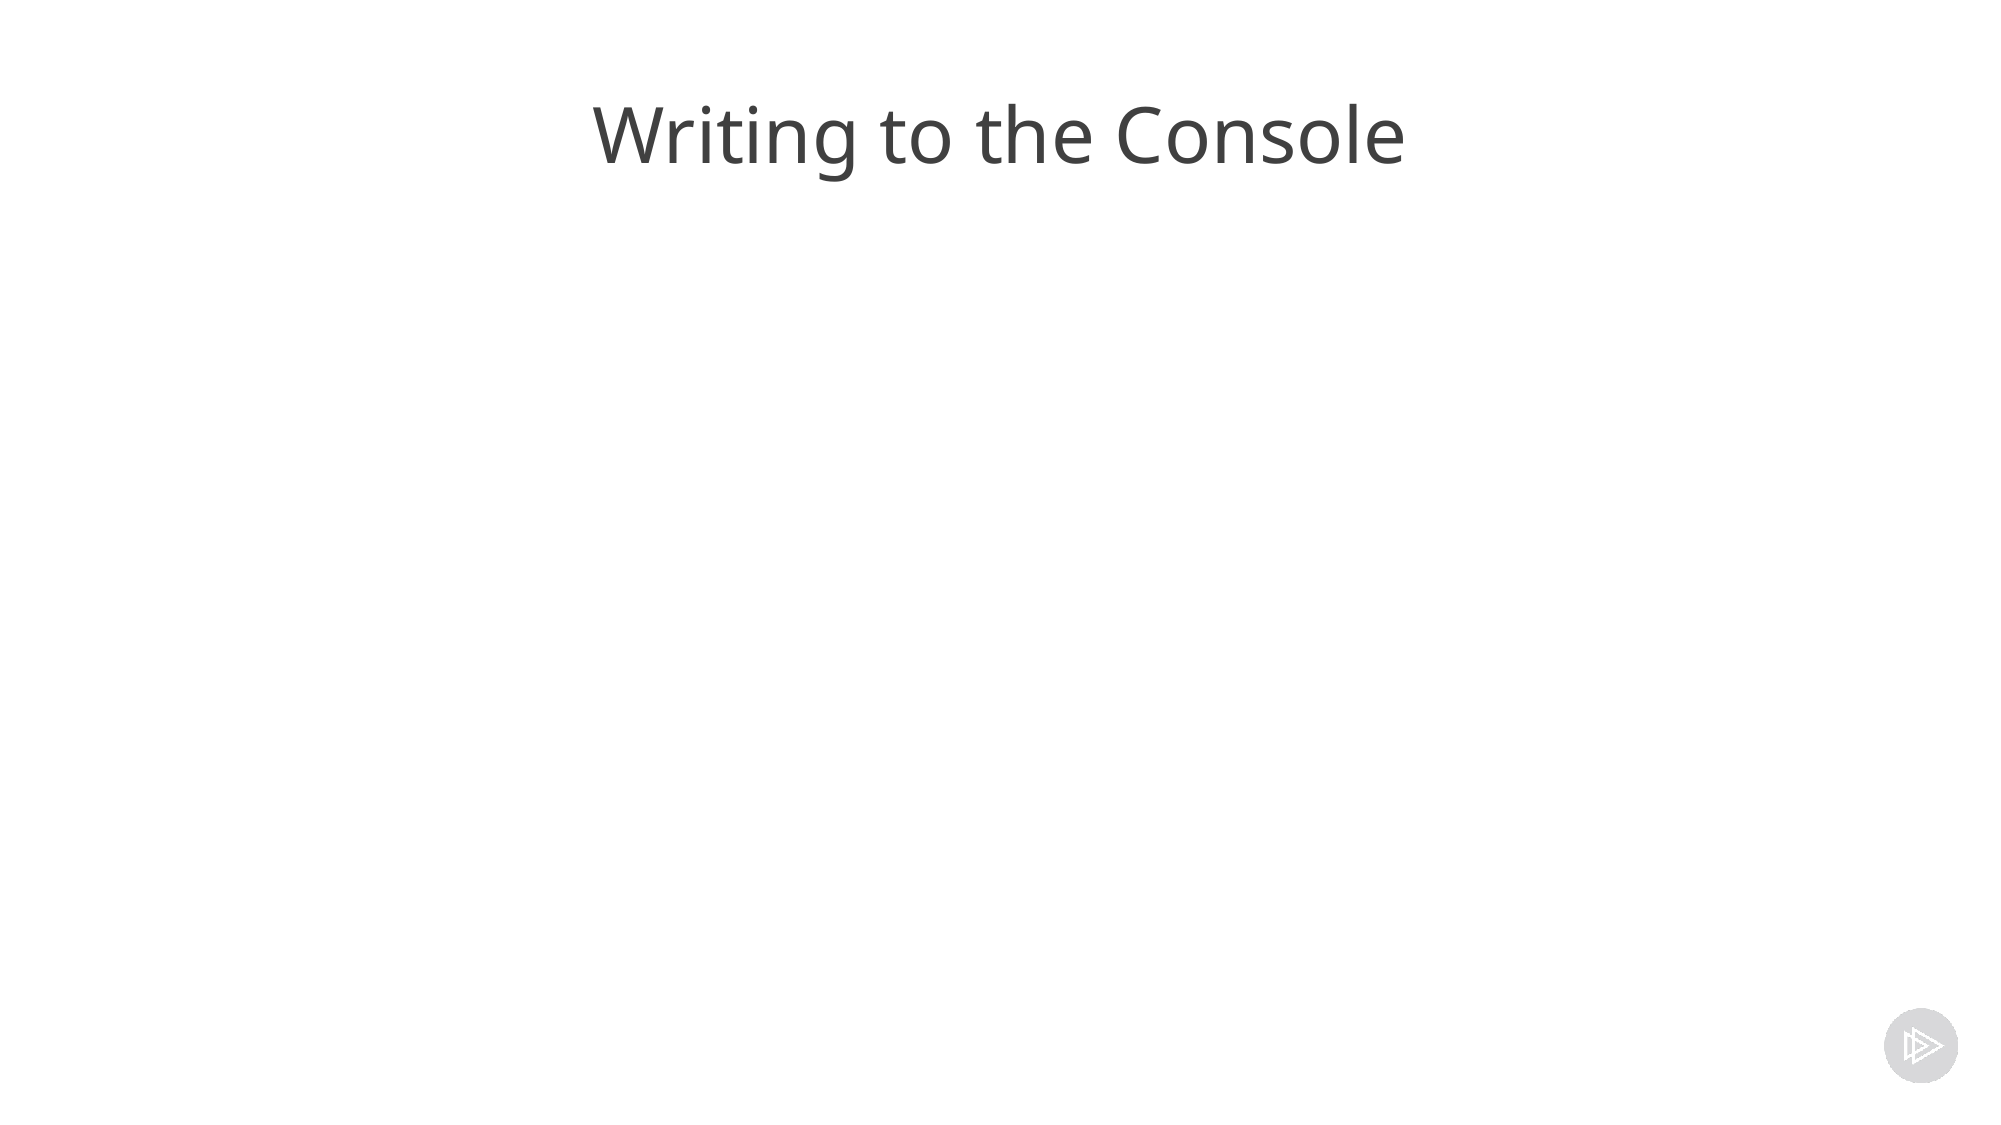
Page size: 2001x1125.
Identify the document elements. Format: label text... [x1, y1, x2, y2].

title Writing to the Console [137, 93, 1863, 183]
title printf / printfn [1884, 1008, 1958, 1083]
